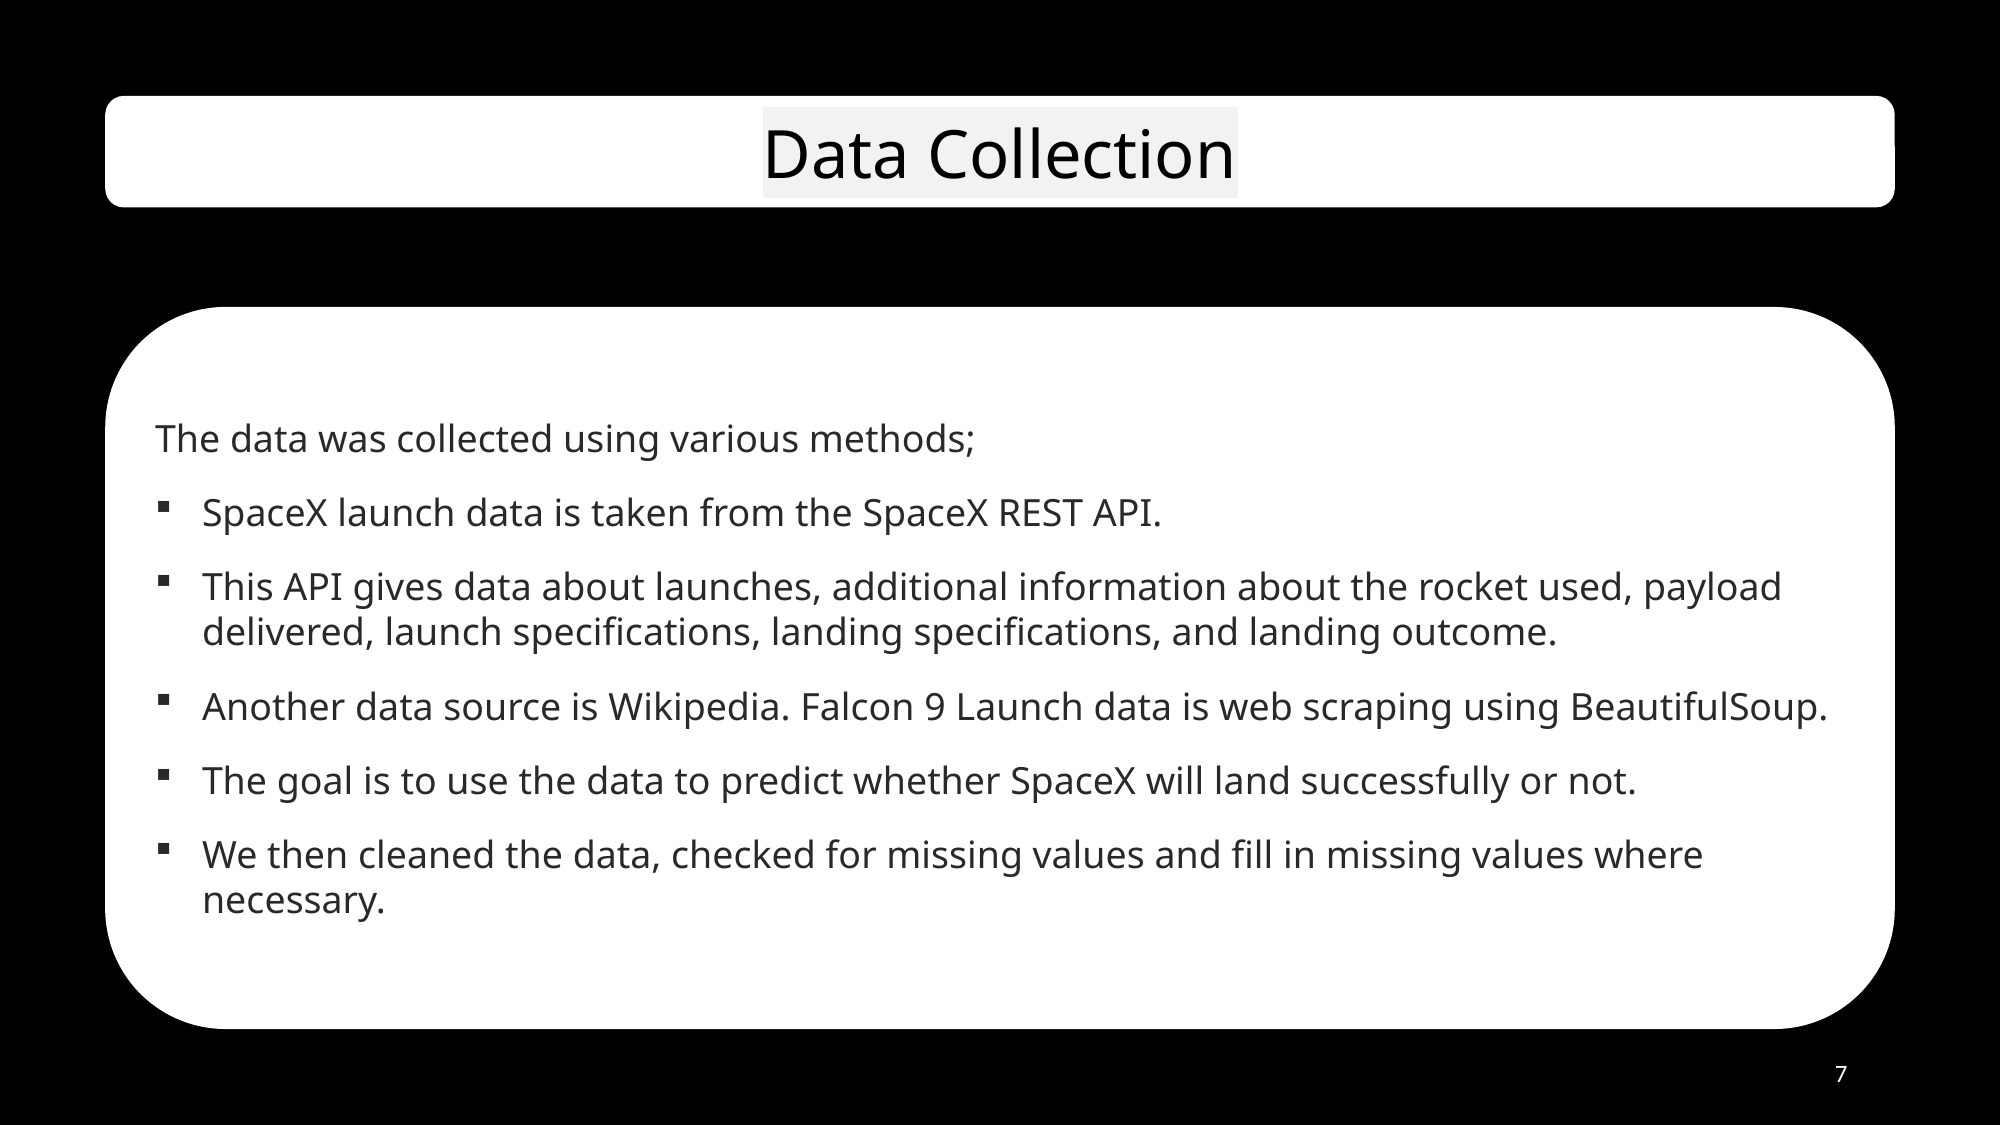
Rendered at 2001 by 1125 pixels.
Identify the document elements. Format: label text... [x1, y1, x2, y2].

slide_number 7 [1412, 1042, 1863, 1103]
text_box The data was collected using various methods; SpaceX launch data is taken from the SpaceX REST API. This API gives data about launches, additional information about the rocket used, payload delivered, launch specifications, landing specifications, and landing outcome. Another data source is Wikipedia. Falcon 9 Launch data is web scraping using BeautifulSoup. The goal is to use the data to predict whether SpaceX will land successfully or not. We then cleaned the data, checked for missing values and fill in missing values where necessary. [104, 305, 1896, 1031]
text_box Data Collection [104, 94, 1896, 209]
